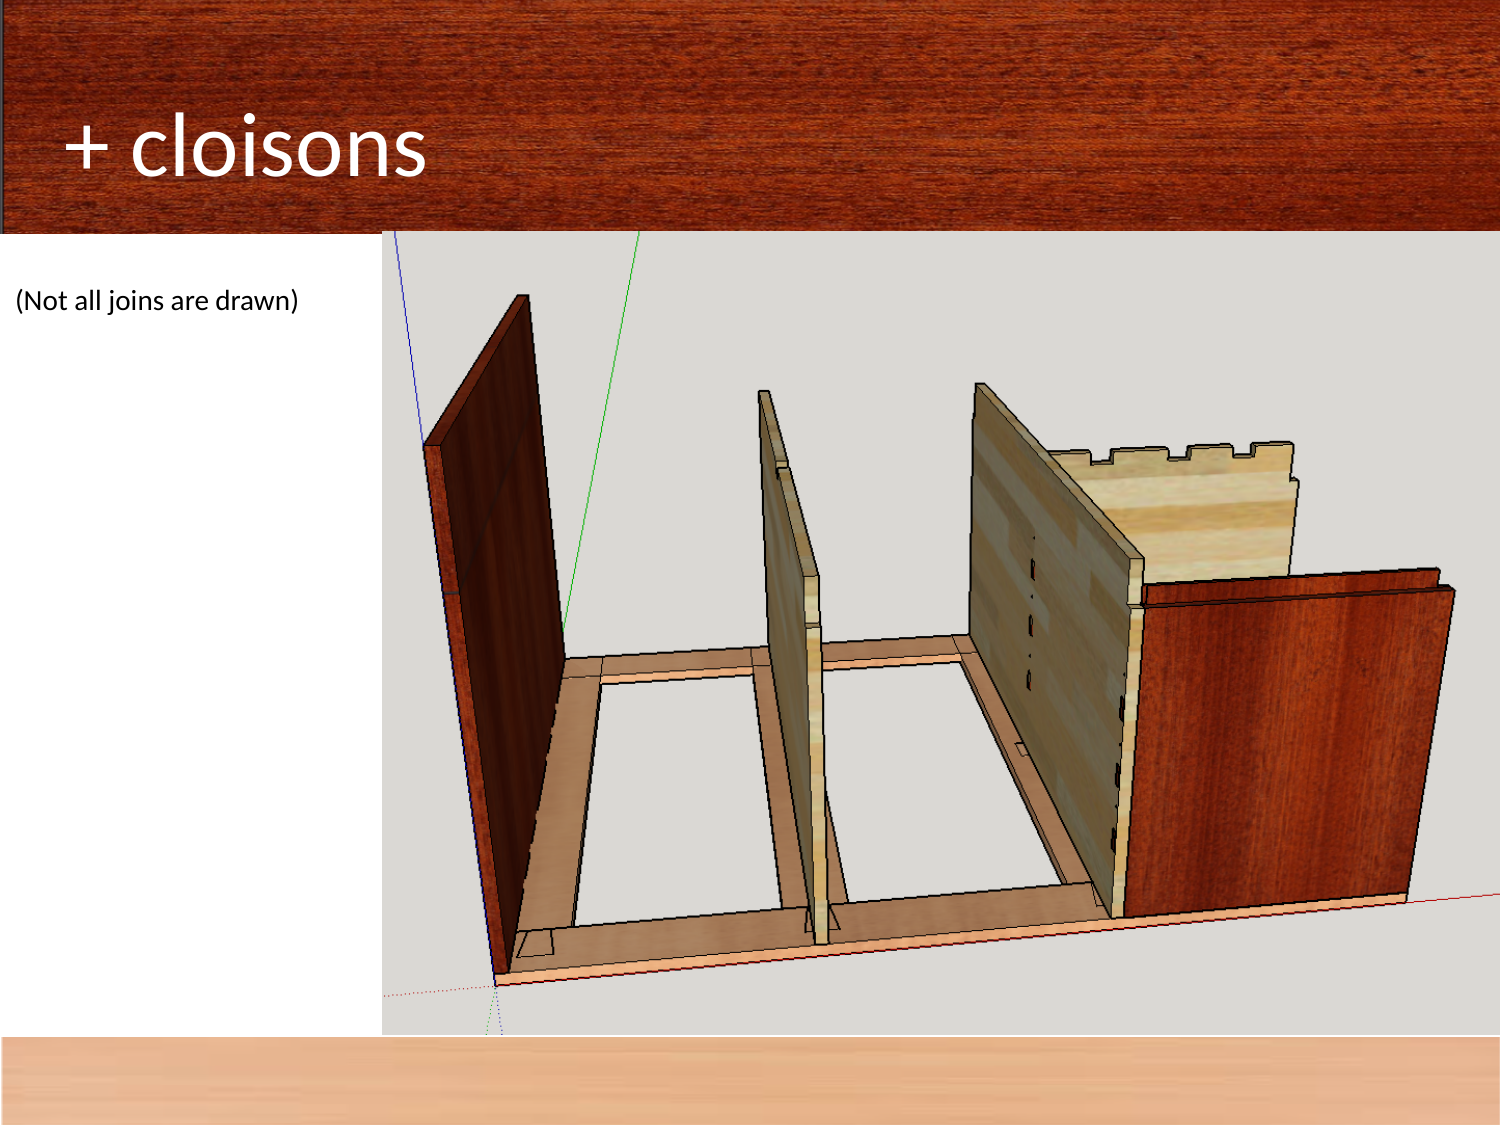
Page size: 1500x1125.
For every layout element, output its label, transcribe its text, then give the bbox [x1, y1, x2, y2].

title + cloisons [0, 44, 494, 236]
list (Not all joins are drawn) [0, 236, 377, 1003]
picture [0, 0, 1500, 1036]
picture [3, 1037, 1499, 1125]
